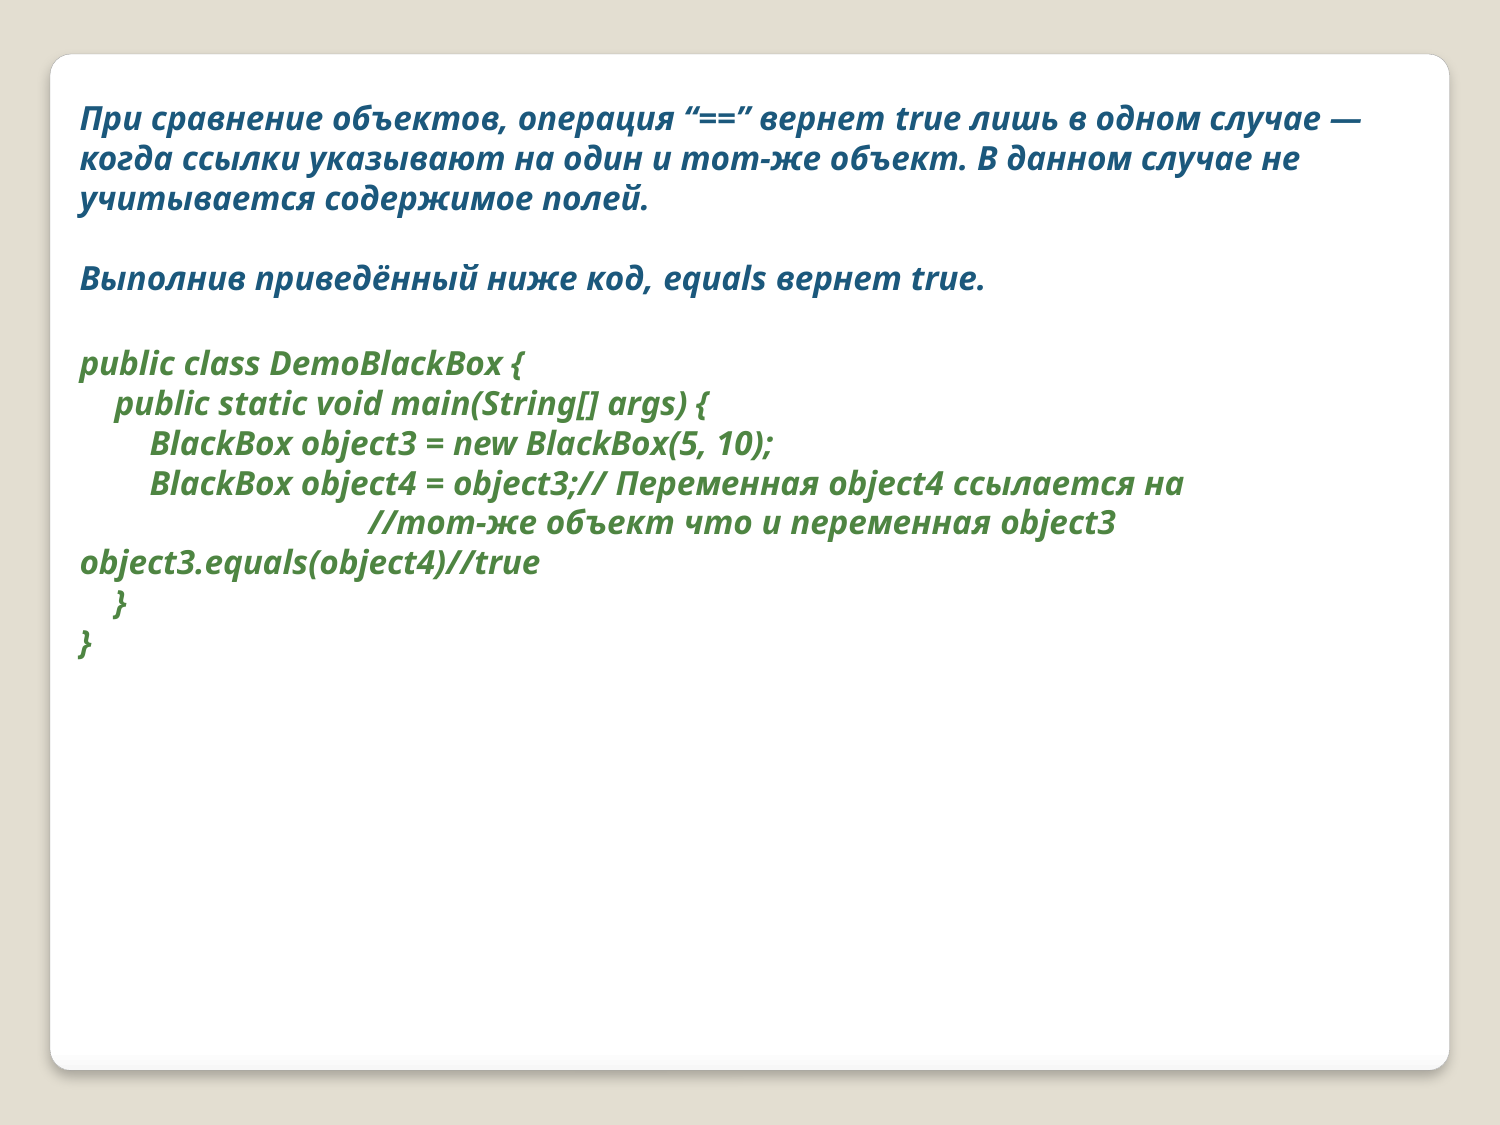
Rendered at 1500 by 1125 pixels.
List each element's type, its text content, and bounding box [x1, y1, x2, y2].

text_box При сравнение объектов, операция “==” вернет true лишь в одном случае — когда ссылки указывают на один и тот-же объект. В данном случае не учитывается содержимое полей. Выполнив приведённый ниже код, equals вернет true. public class DemoBlackBox { public static void main(String[] args) { BlackBox object3 = new BlackBox(5, 10); BlackBox object4 = object3;// Переменная object4 ссылается на //тот-же объект что и переменная object3 object3.equals(object4)//true } } [64, 89, 1436, 669]
